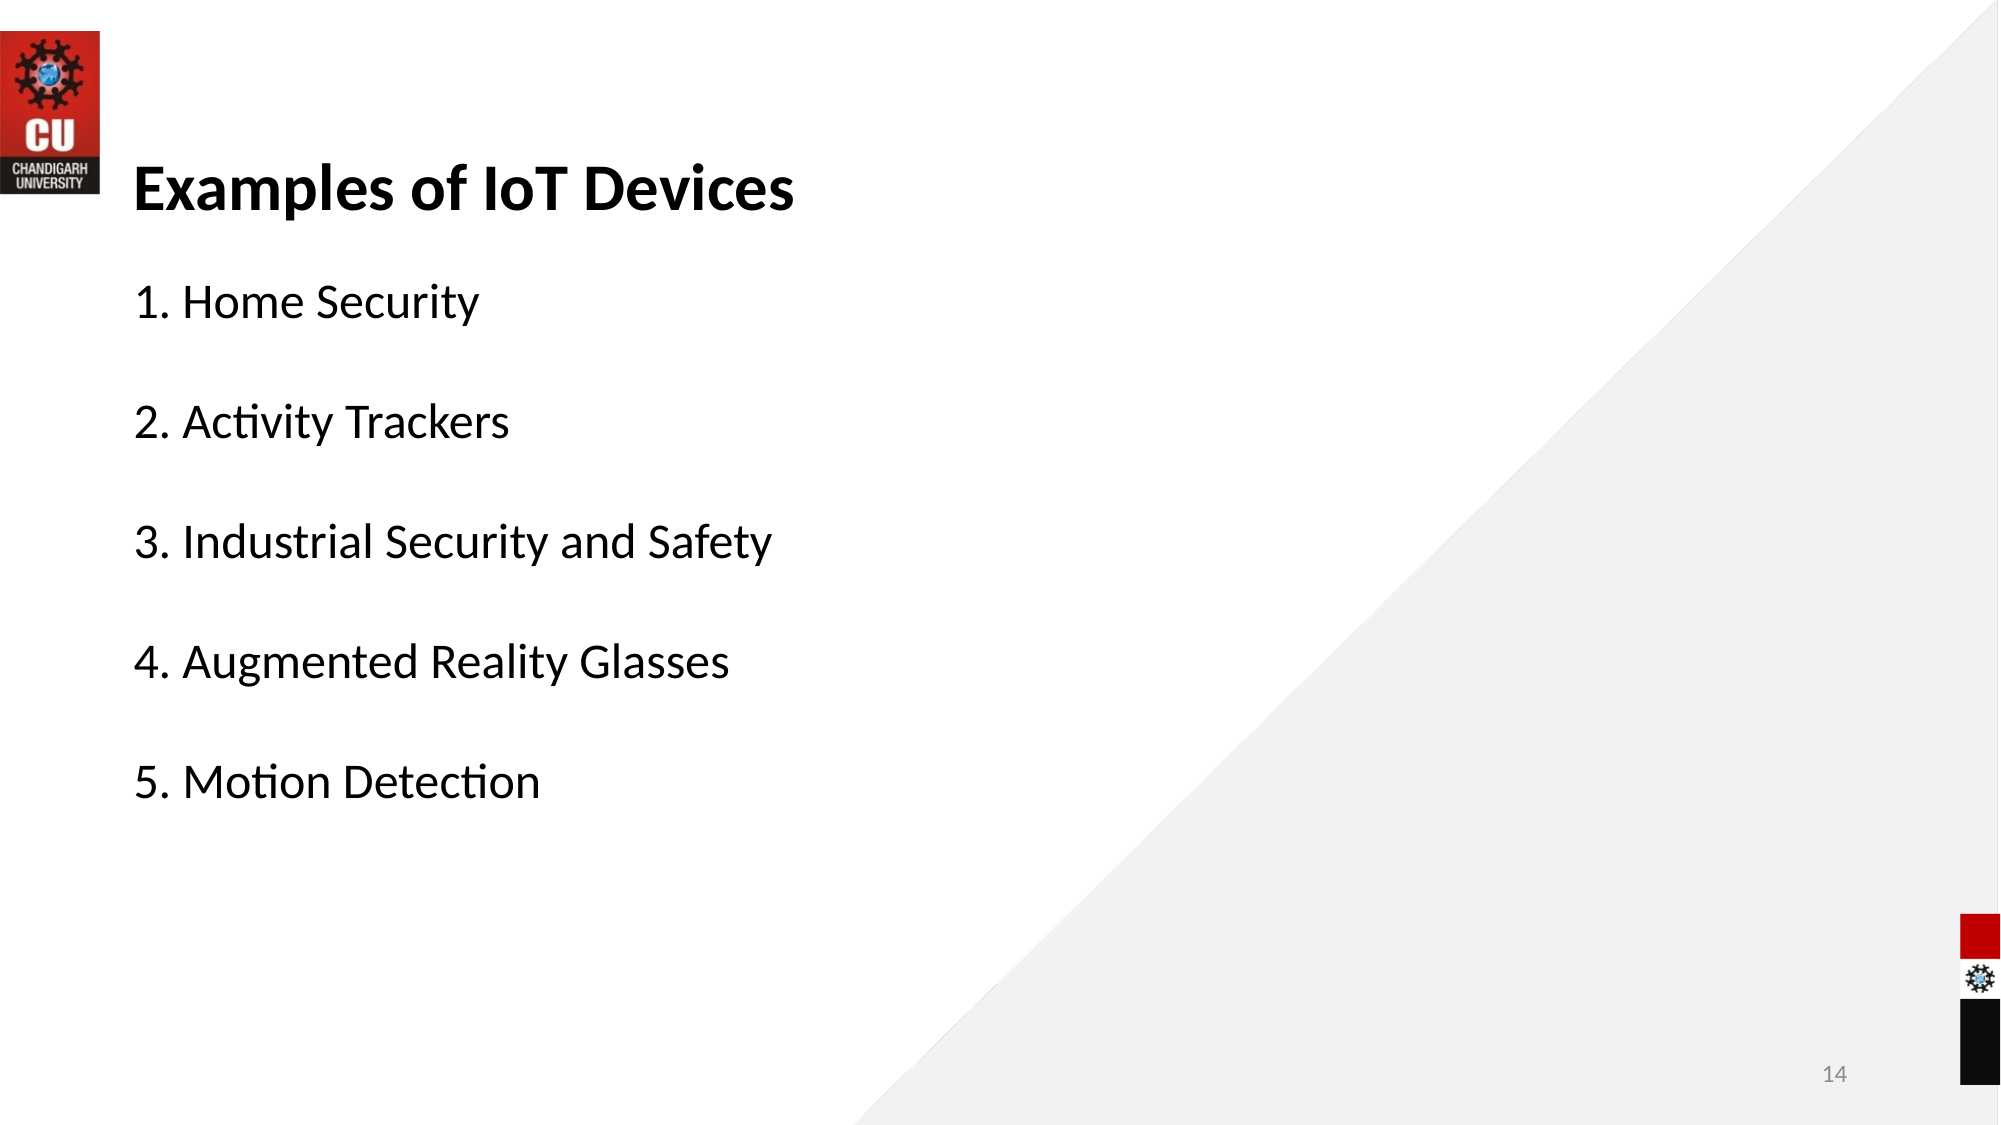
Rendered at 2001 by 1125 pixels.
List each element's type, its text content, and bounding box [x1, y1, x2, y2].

slide_number 14 [1412, 1042, 1863, 1103]
text_box Examples of IoT Devices 1. Home Security 2. Activity Trackers 3. Industrial Security and Safety 4. Augmented Reality Glasses 5. Motion Detection [118, 136, 1952, 817]
picture [0, 0, 2001, 1125]
